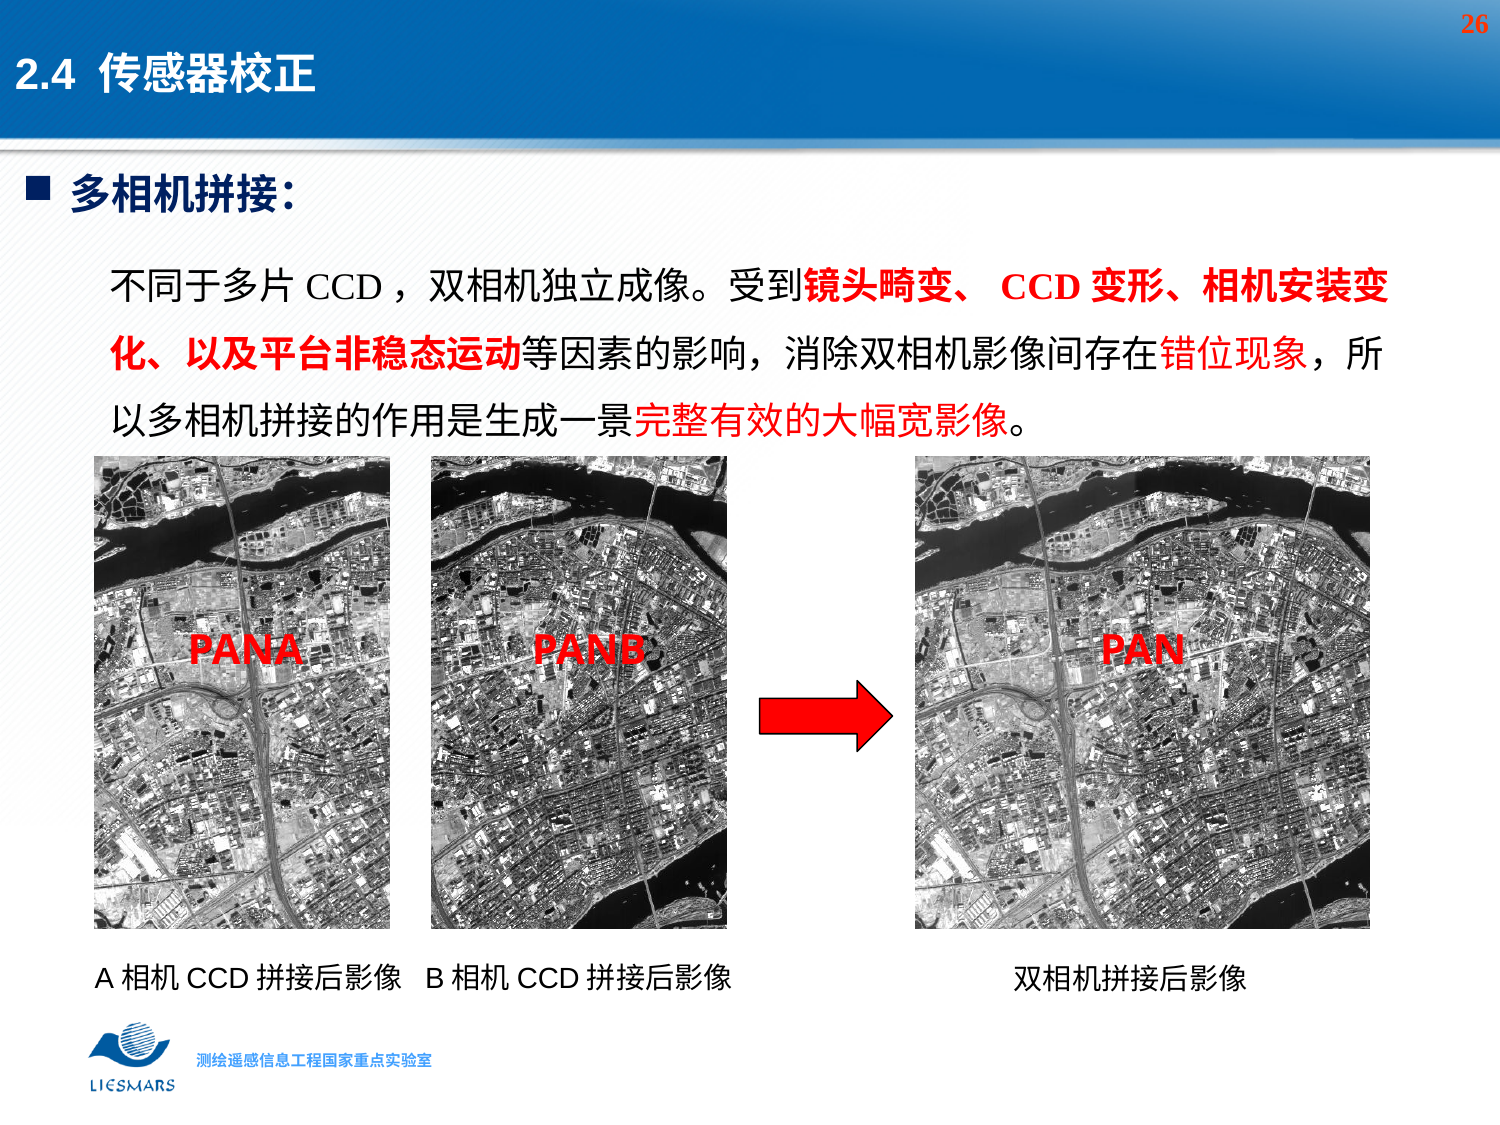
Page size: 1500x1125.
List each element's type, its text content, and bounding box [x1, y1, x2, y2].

title 2.4 传感器校正 [0, 18, 1424, 126]
text_box 不同于多片CCD，双相机独立成像。受到镜头畸变、CCD变形、相机安装变化、以及平台非稳态运动等因素的影响，消除双相机影像间存在错位现象，所以多相机拼接的作用是生成一景完整有效的大幅宽影像。 [94, 232, 1428, 450]
text_box 多相机拼接： [7, 160, 1455, 226]
text_box [759, 680, 893, 752]
text_box 双相机拼接后影像 [999, 953, 1263, 1003]
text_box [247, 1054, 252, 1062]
text_box A相机CCD拼接后影像 [79, 952, 410, 1002]
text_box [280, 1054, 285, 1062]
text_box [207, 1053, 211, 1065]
picture [0, 0, 1500, 1125]
text_box B相机CCD拼接后影像 [410, 952, 748, 1002]
